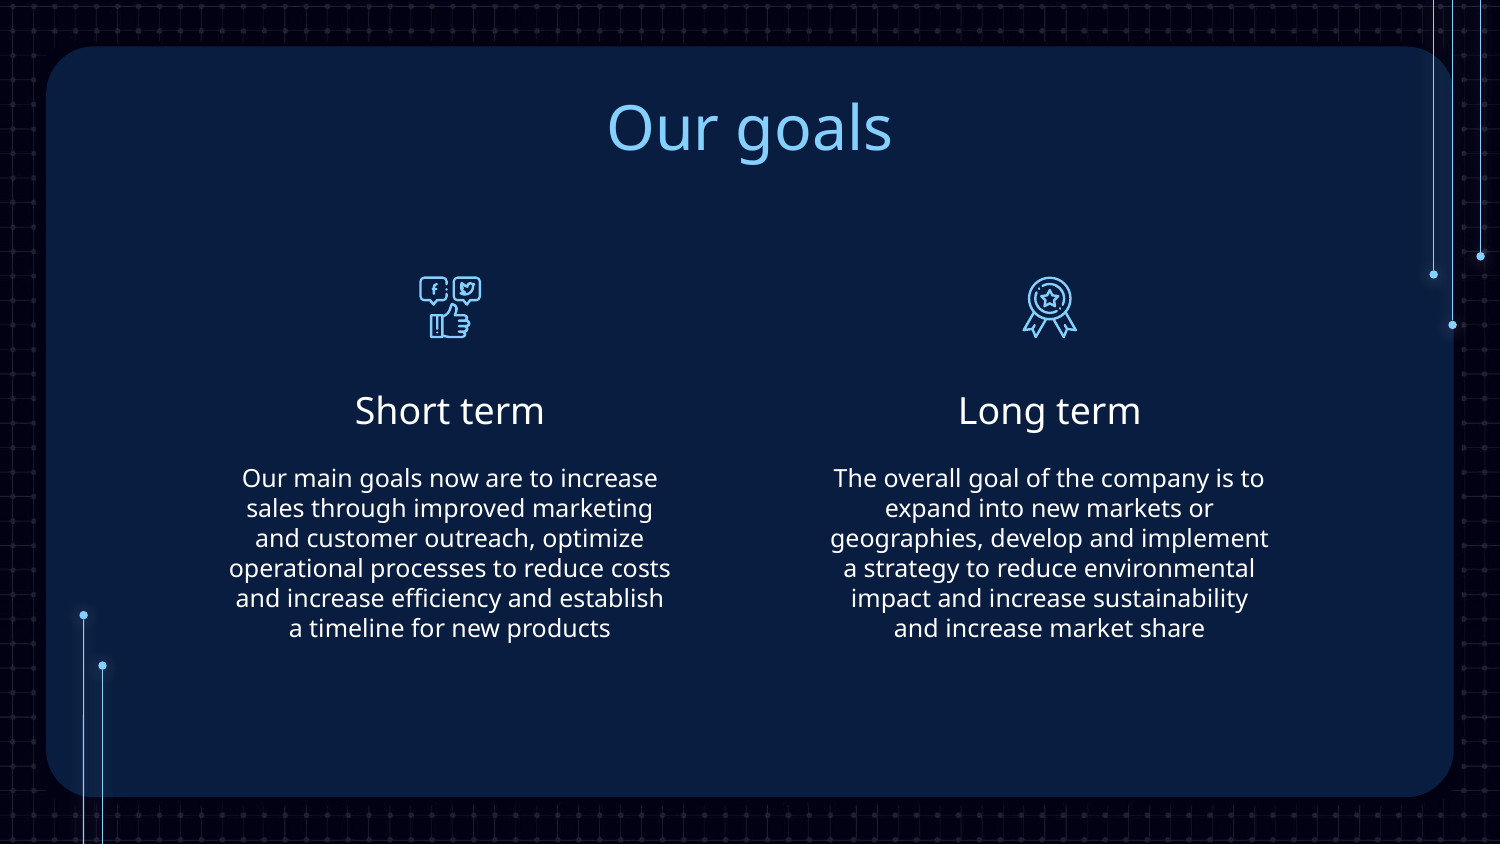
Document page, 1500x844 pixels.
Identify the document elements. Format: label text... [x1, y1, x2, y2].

subtitle The overall goal of the company is to expand into new markets or geographies, develop and implement a strategy to reduce environmental impact and increase sustainability and increase market share [811, 447, 1289, 663]
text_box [419, 276, 482, 339]
subtitle Our main goals now are to increase sales through improved marketing and customer outreach, optimize operational processes to reduce costs and increase efficiency and establish a timeline for new products [211, 448, 689, 663]
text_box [1022, 276, 1078, 339]
subtitle Short term [211, 367, 689, 448]
title Our goals [118, 72, 1382, 167]
picture [0, 0, 1500, 844]
subtitle Long term [811, 367, 1289, 447]
